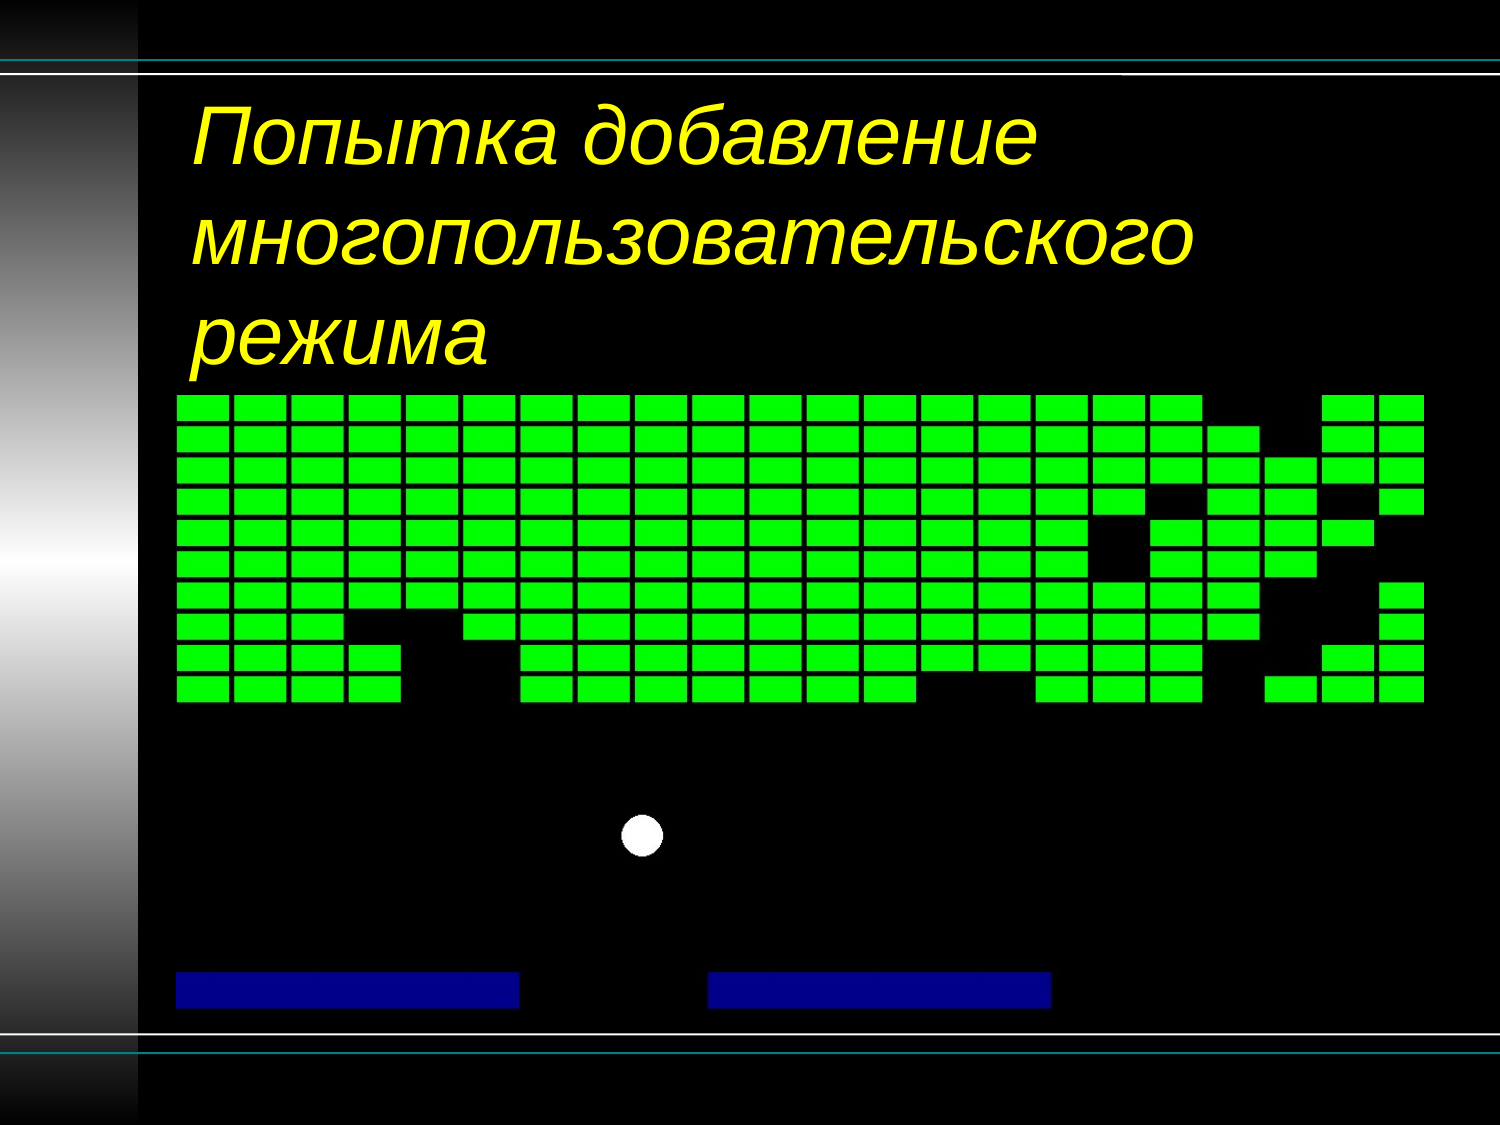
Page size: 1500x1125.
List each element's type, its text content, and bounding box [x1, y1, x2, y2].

picture [175, 395, 1425, 1019]
title Попытка добавление многопользовательского режима [176, 137, 1459, 325]
